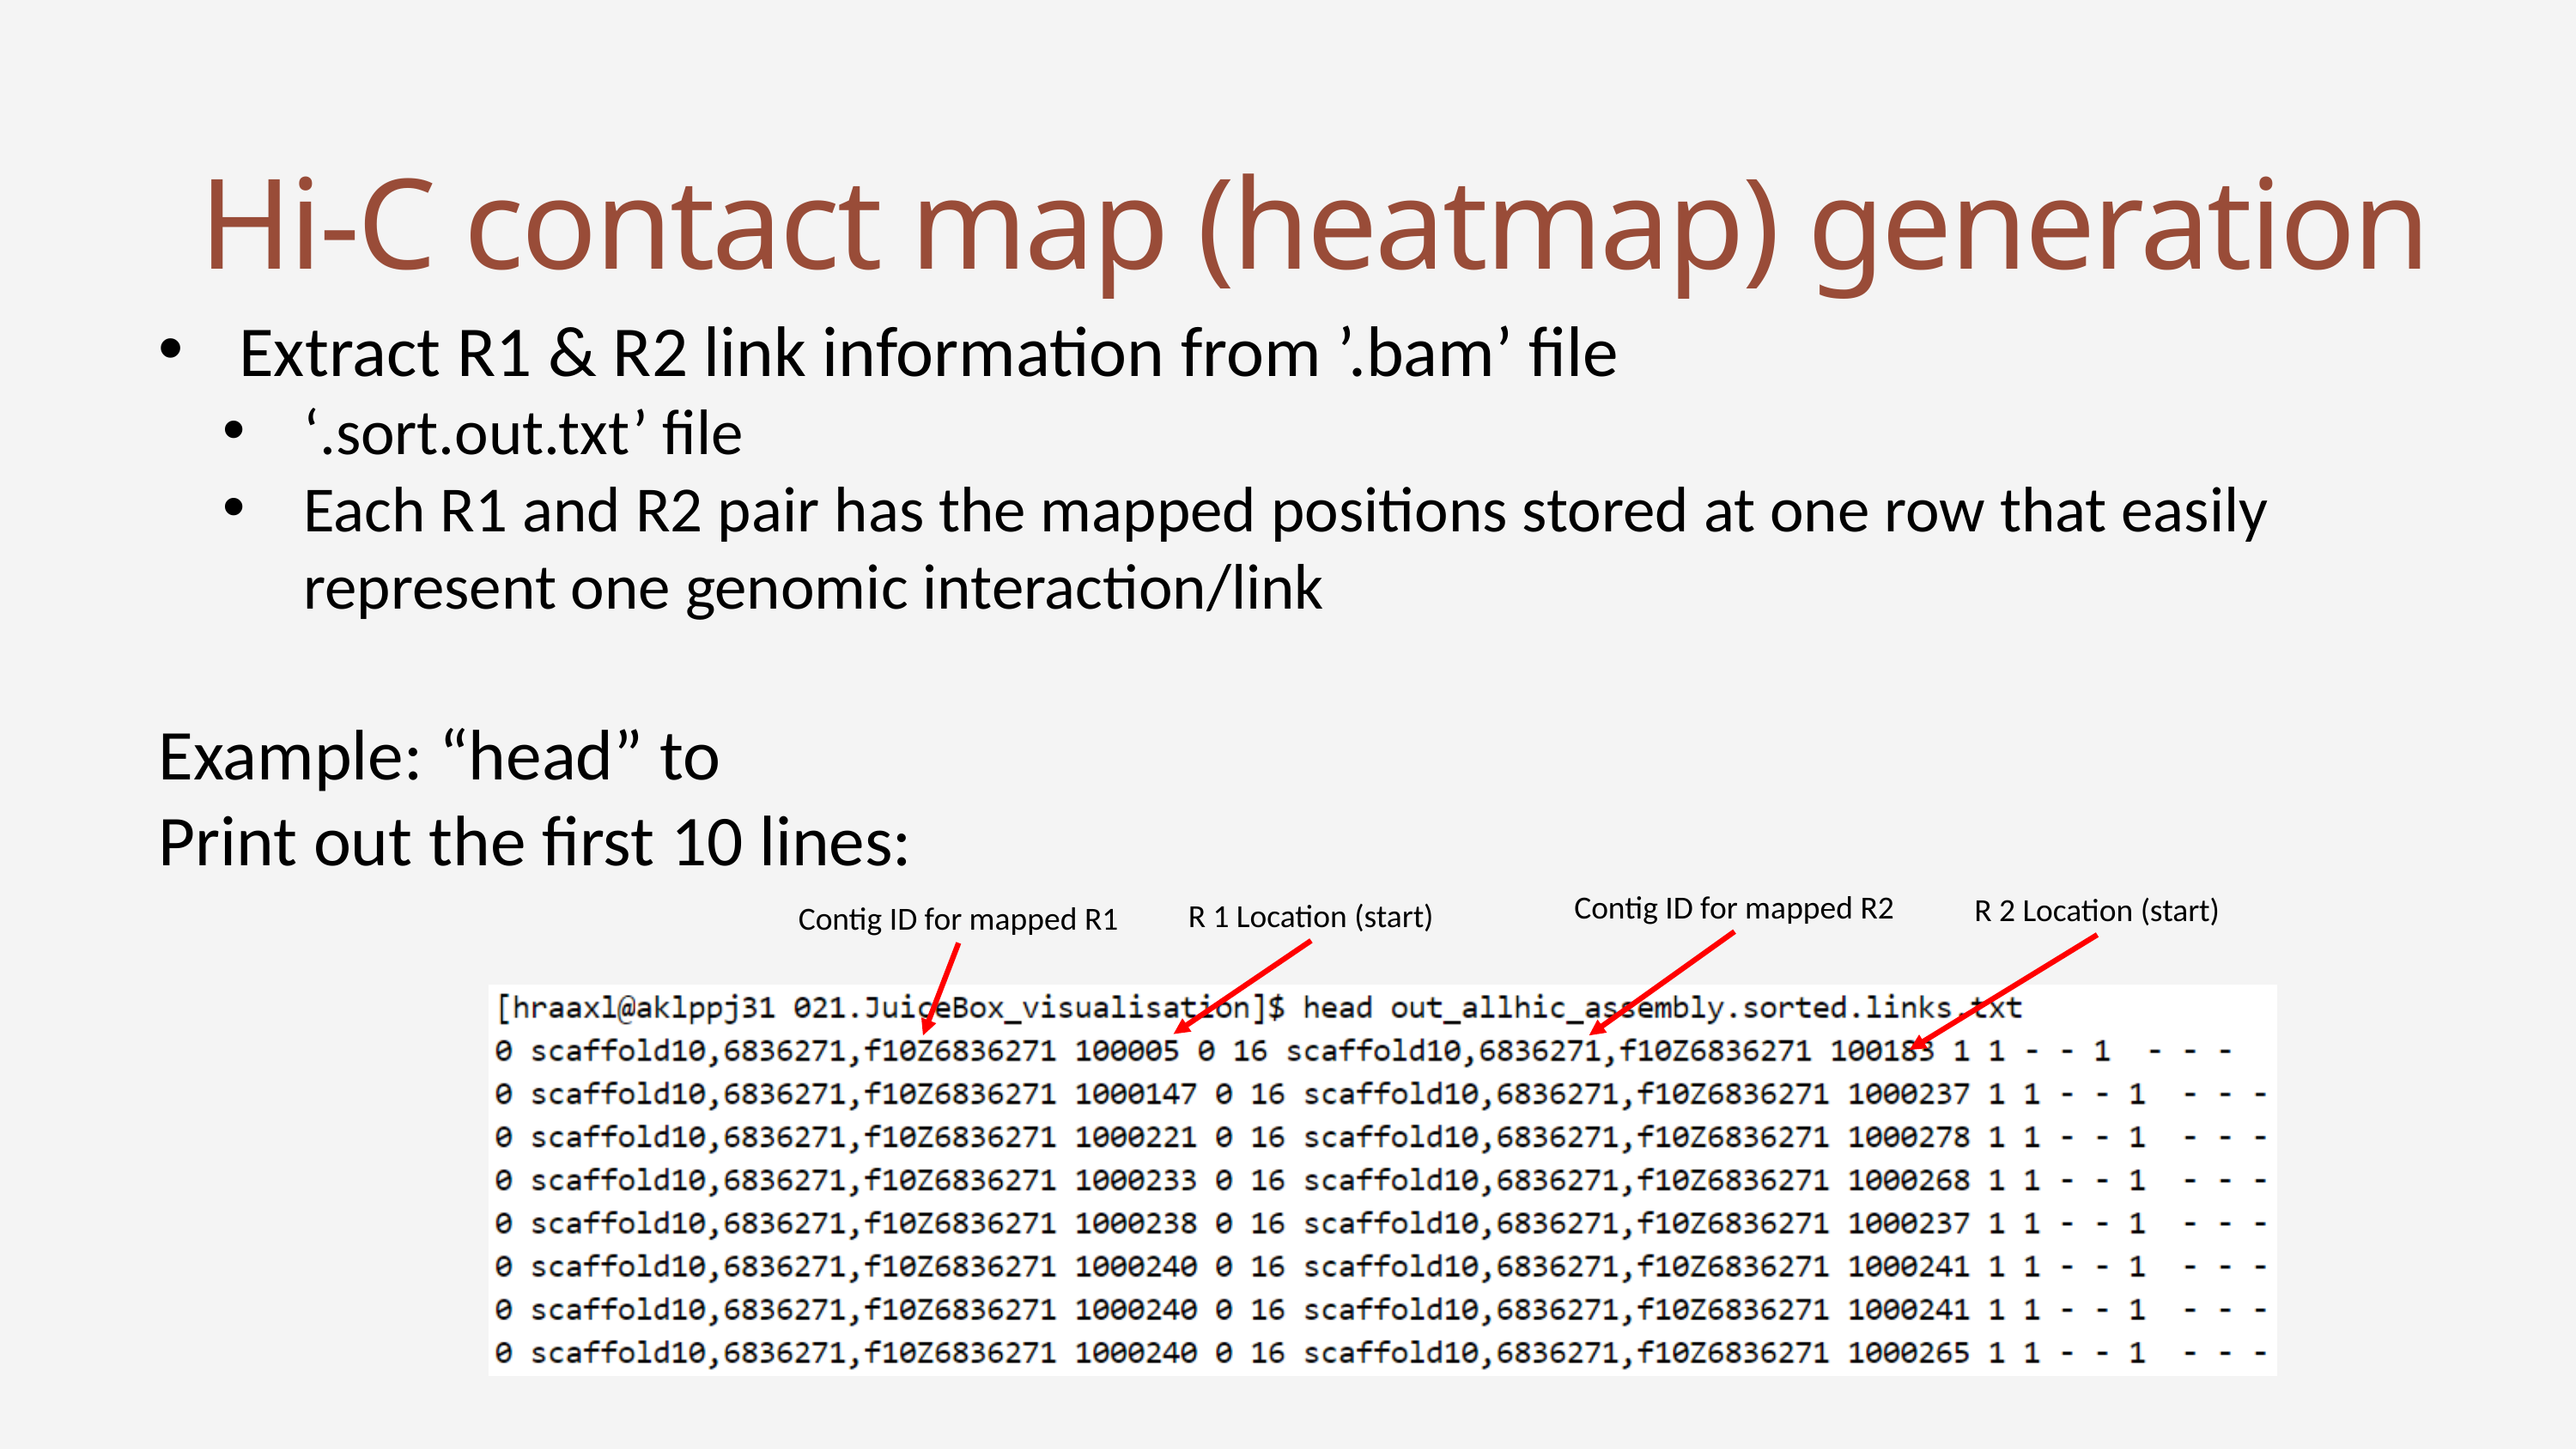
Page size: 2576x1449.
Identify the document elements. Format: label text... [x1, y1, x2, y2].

text_box R 2 Location (start) [1961, 883, 2233, 935]
text_box R 1 Location (start) [1176, 889, 1447, 941]
picture [489, 985, 2277, 1376]
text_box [1173, 941, 1311, 1034]
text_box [922, 943, 959, 1036]
text_box Hi-C contact map (heatmap) generation [106, 143, 2432, 294]
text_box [1589, 932, 1735, 1036]
text_box Contig ID for mapped R2 [1561, 880, 1908, 932]
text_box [1909, 935, 2098, 1050]
text_box Extract R1 & R2 link information from ’.bam’ file ‘.sort.out.txt’ file Each R1 and R2 pair has the mapped positions stored at one row that easily represent one genomic interaction/link Example: “head” to Print out the first 10 lines: [145, 298, 2433, 887]
text_box Contig ID for mapped R1 [786, 891, 1132, 943]
